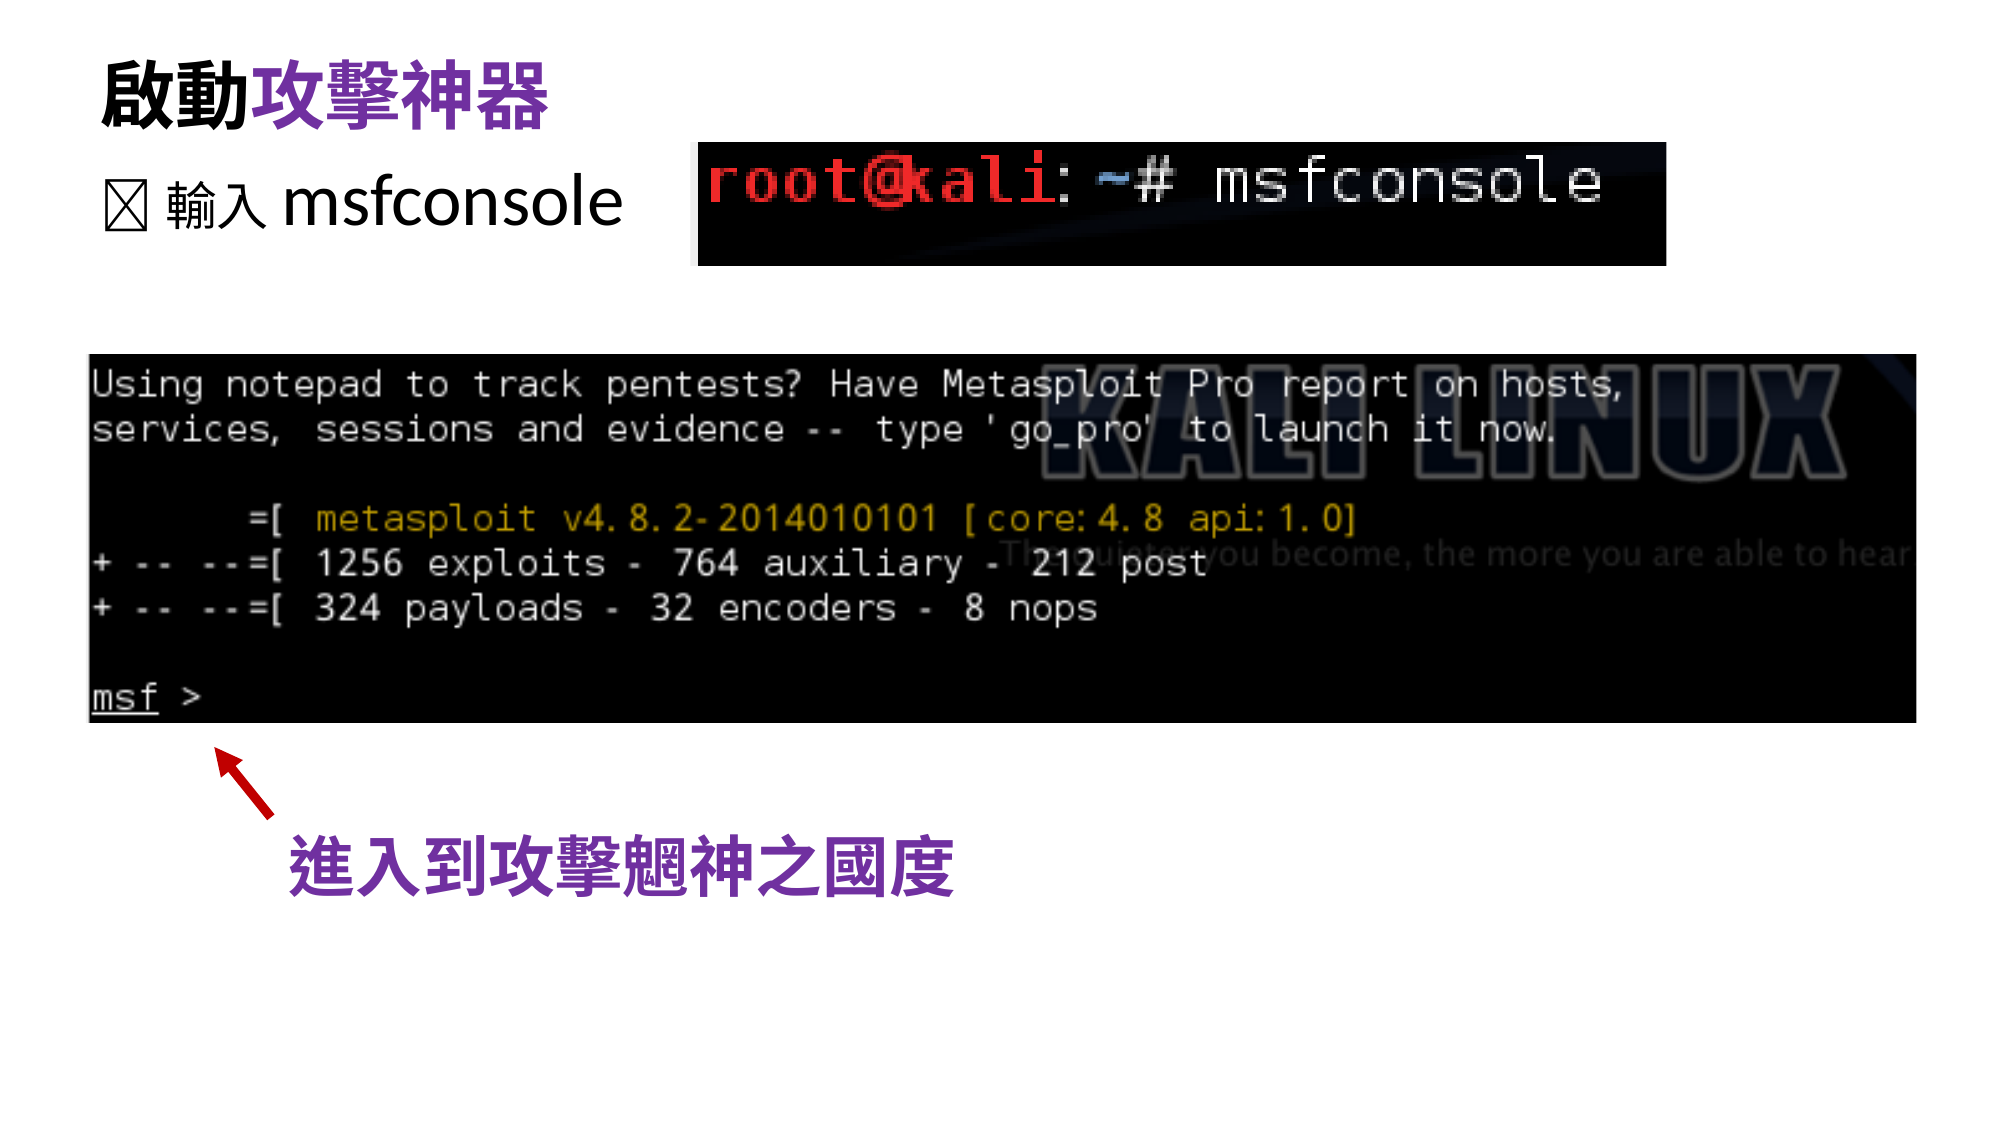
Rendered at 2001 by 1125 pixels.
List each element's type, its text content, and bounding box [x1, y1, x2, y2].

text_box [214, 746, 271, 818]
text_box 啟動攻擊神器 輸入msfconsole [85, 51, 668, 240]
text_box 進入到攻擊魍神之國度 [274, 817, 972, 912]
picture [85, 354, 1917, 723]
picture [690, 142, 1667, 266]
